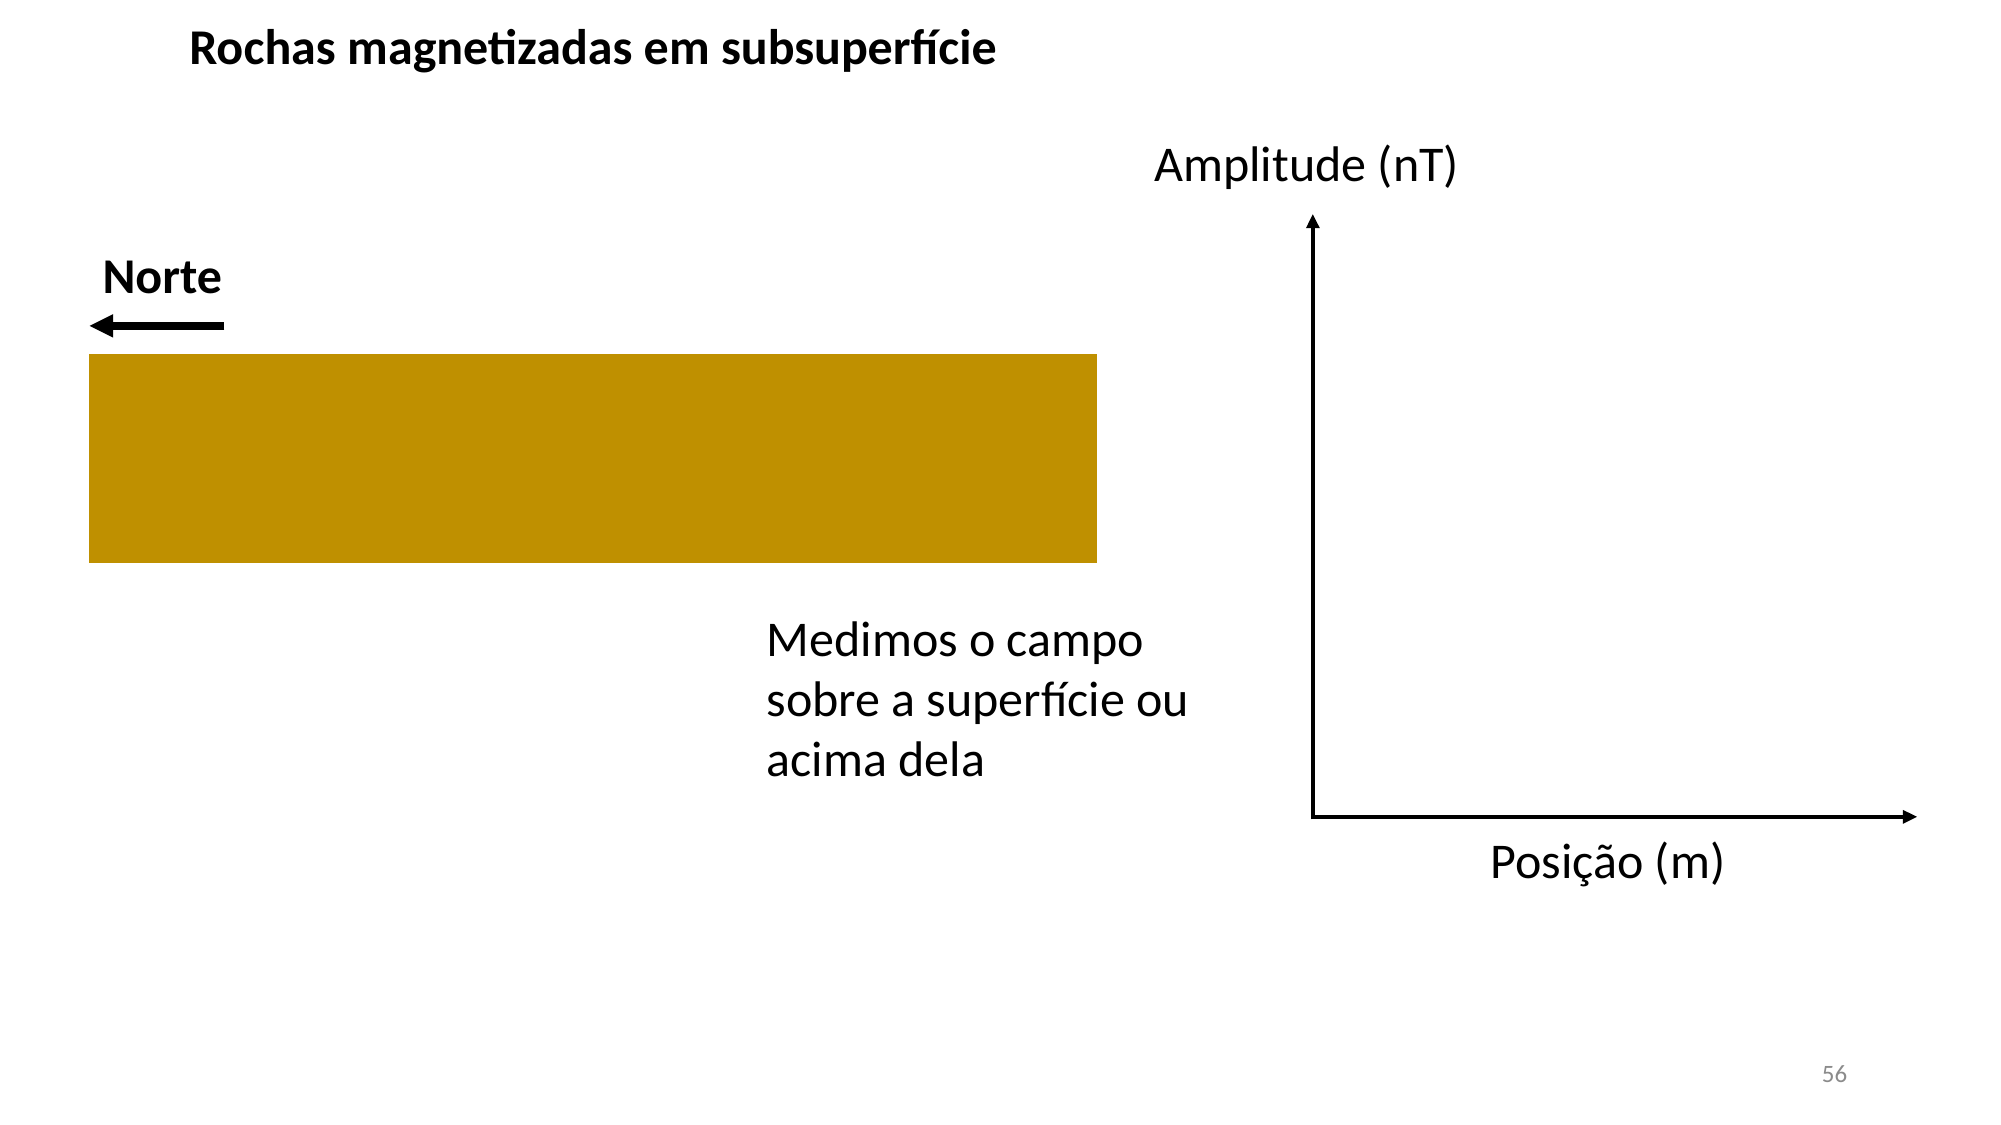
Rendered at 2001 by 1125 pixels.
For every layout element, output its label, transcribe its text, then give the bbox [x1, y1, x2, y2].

slide_number 56 [1412, 1042, 1863, 1103]
text_box Amplitude (nT) [1139, 124, 1498, 200]
text_box Rochas magnetizadas em subsuperfície [174, 7, 1038, 82]
text_box Posição (m) [1475, 821, 1754, 897]
text_box Medimos o campo sobre a superfície ou acima dela [751, 599, 1234, 795]
text_box Norte [87, 236, 262, 312]
text_box [89, 354, 1097, 563]
